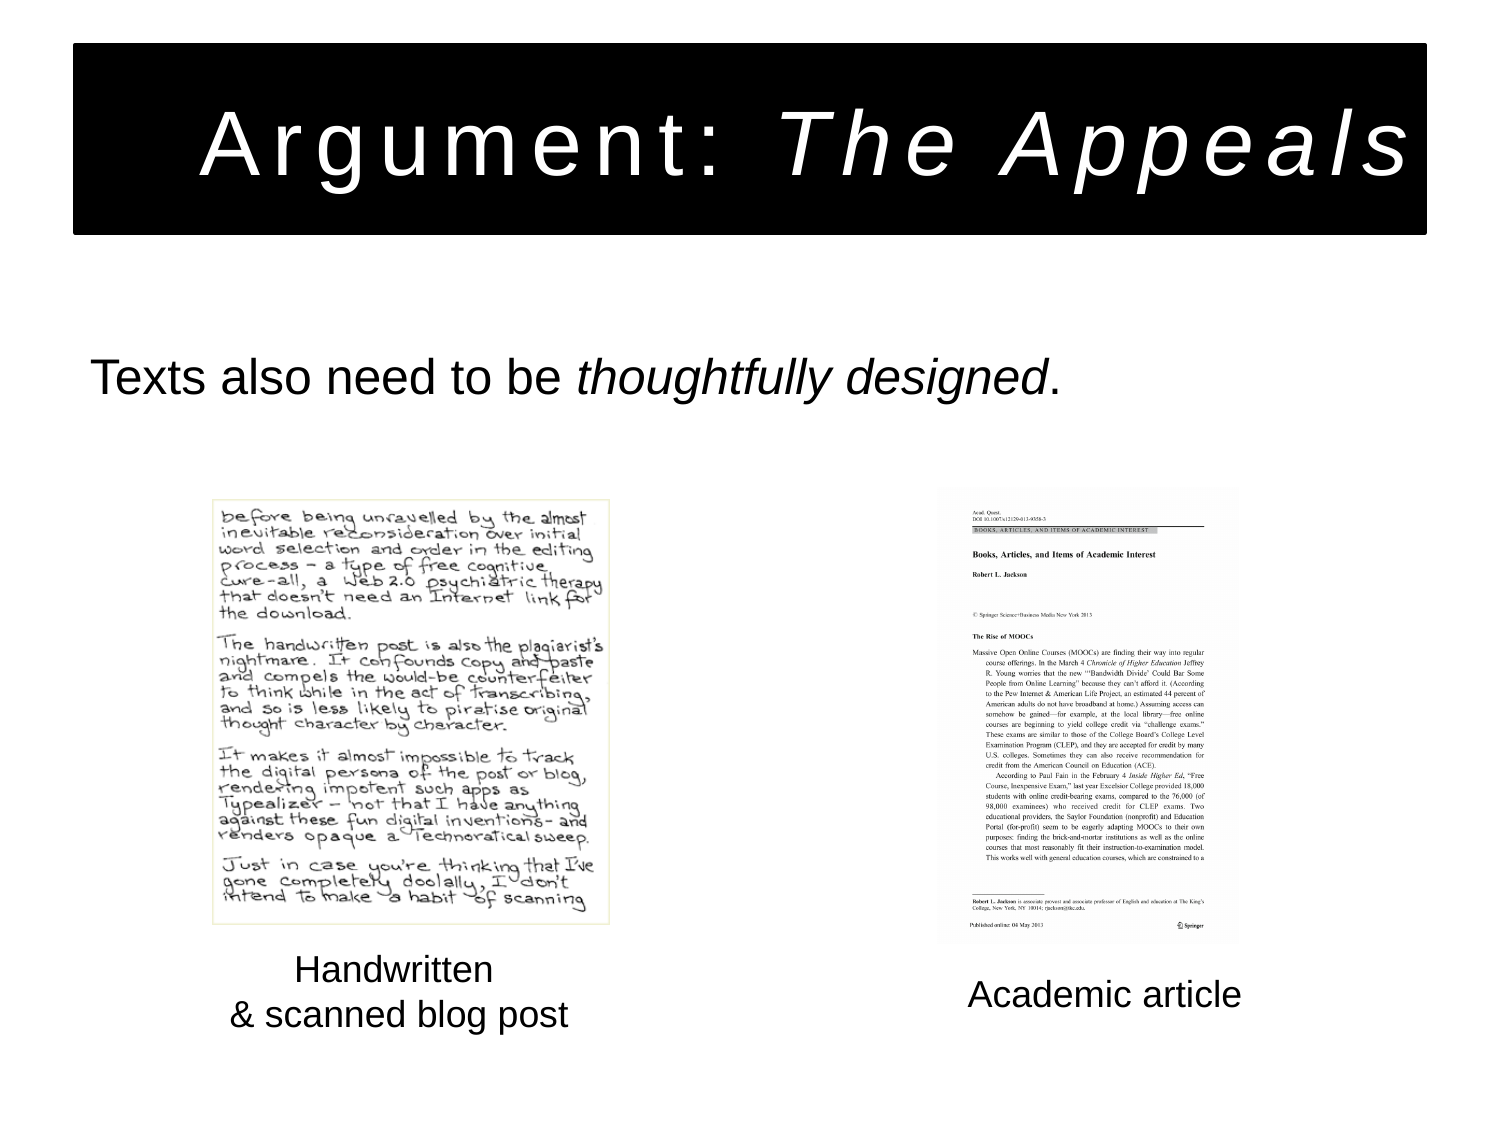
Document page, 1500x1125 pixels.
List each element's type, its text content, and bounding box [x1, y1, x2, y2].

title Argument: The Appeals [73, 43, 1427, 235]
text_box Academic article [952, 962, 1258, 1023]
picture [937, 487, 1239, 945]
picture [212, 499, 610, 926]
text_box Handwritten & scanned blog post [214, 937, 584, 1043]
text_box Texts also need to be thoughtfully designed. [74, 337, 1425, 413]
